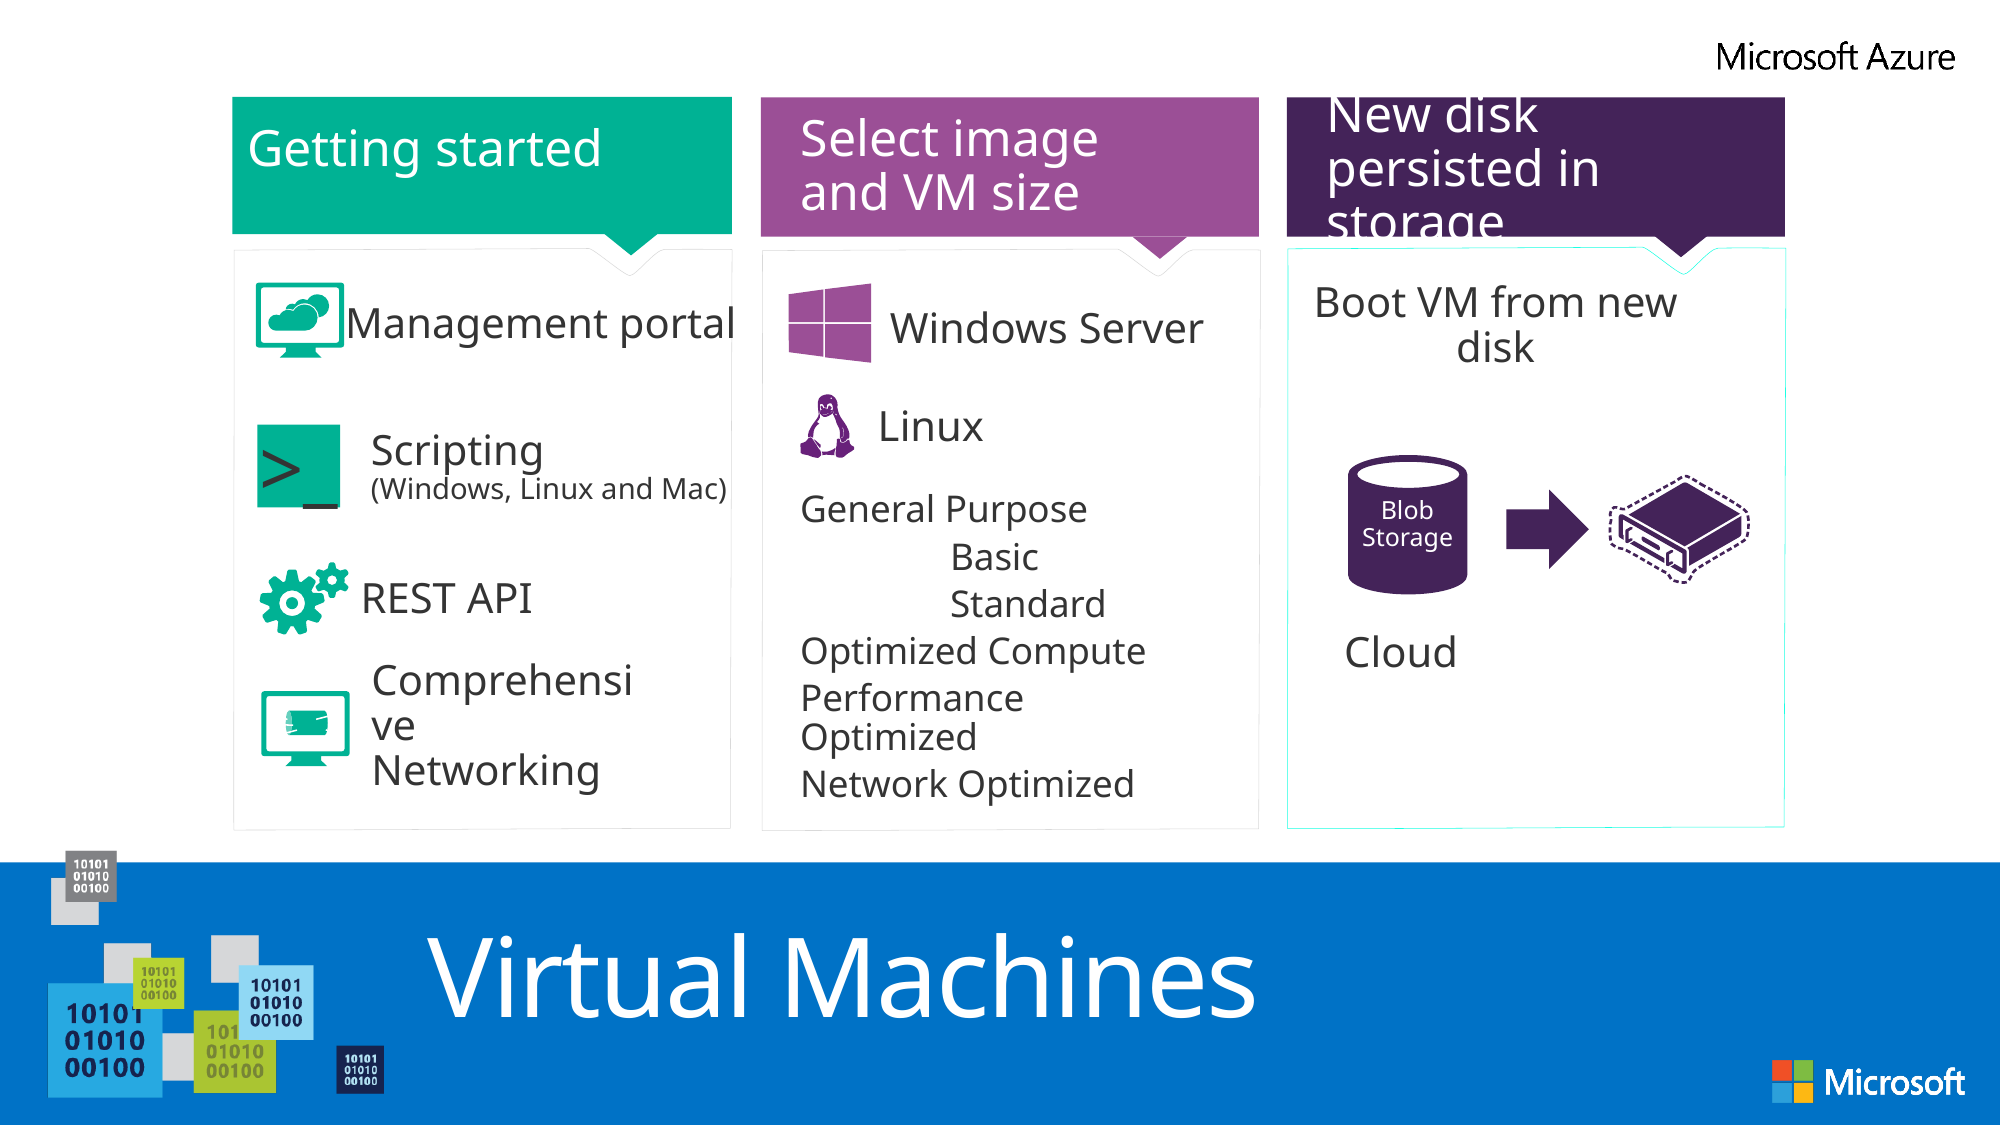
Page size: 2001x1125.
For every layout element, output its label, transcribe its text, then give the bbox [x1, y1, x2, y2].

picture [1699, 24, 1973, 88]
picture [17, 808, 463, 1125]
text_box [213, 96, 1787, 831]
title Virtual Machines [413, 914, 1737, 1066]
picture [1772, 1060, 1965, 1103]
